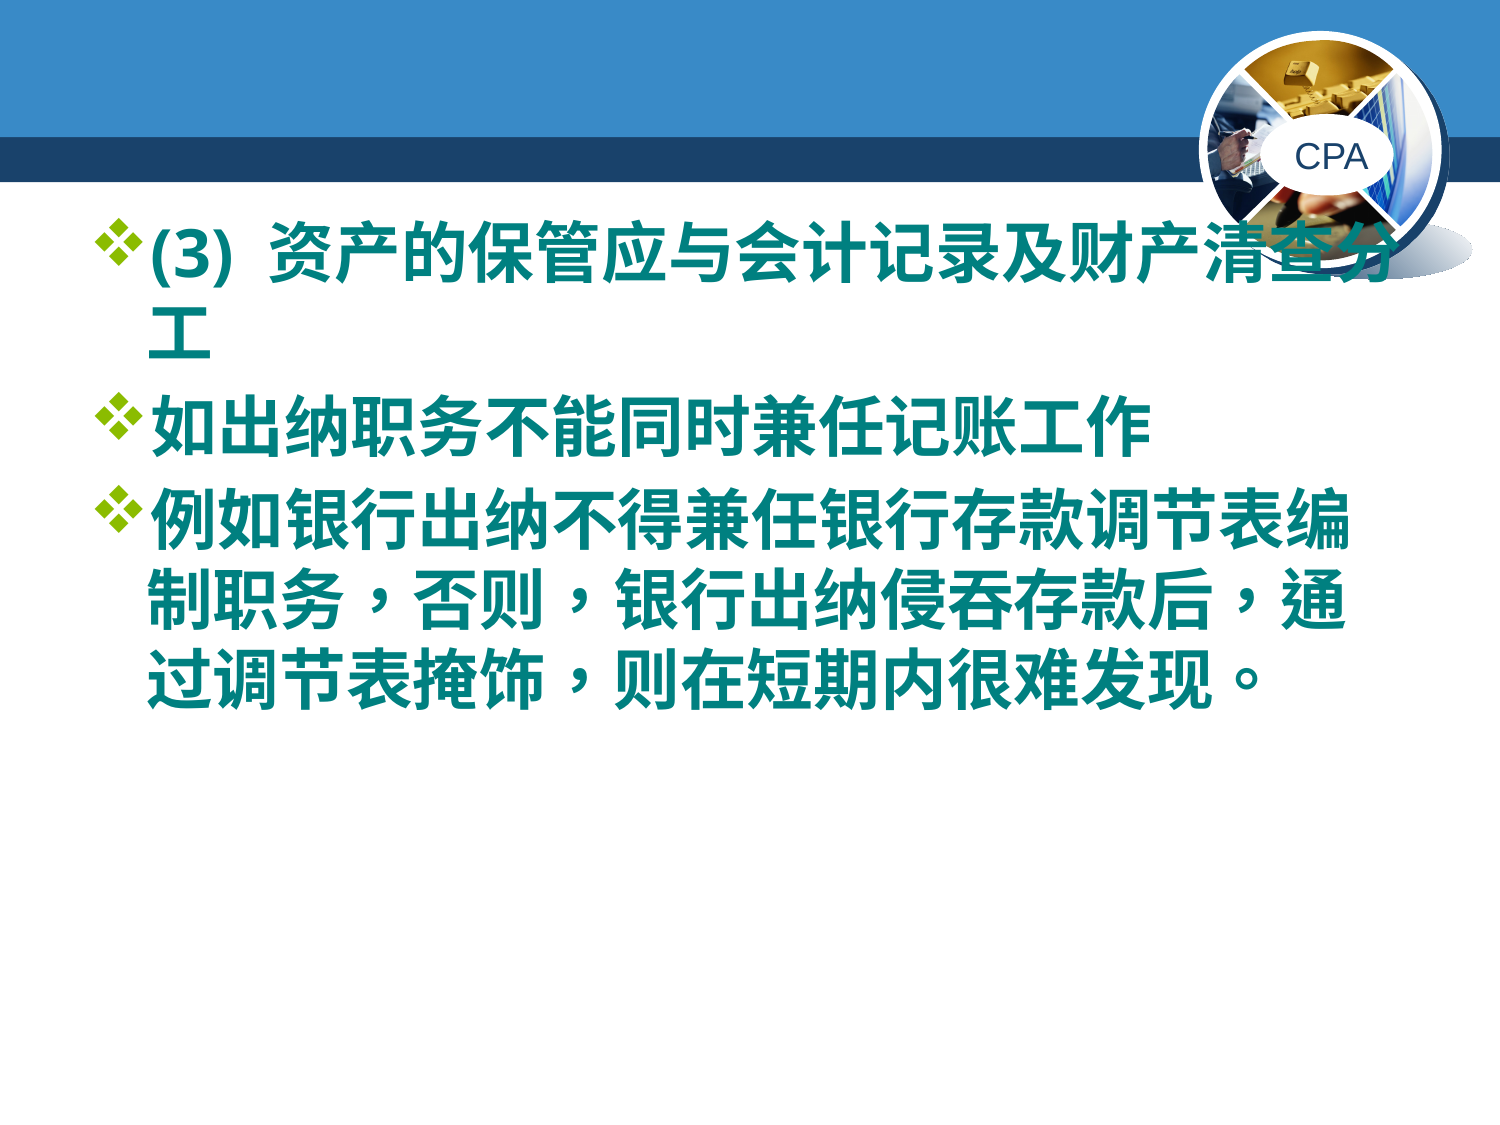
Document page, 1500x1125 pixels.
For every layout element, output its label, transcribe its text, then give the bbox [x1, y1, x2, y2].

picture [1354, 73, 1433, 203]
picture [1267, 186, 1369, 203]
list (3) 资产的保管应与会计记录及财产清查分工 如出纳职务不能同时兼任记账工作 例如银行出纳不得兼任银行存款调节表编制职务，否则，银行出纳侵吞存款后，通过调节表掩饰，则在短期内很难发现。 [74, 203, 1426, 1065]
picture [1244, 40, 1394, 119]
picture [1207, 74, 1287, 203]
